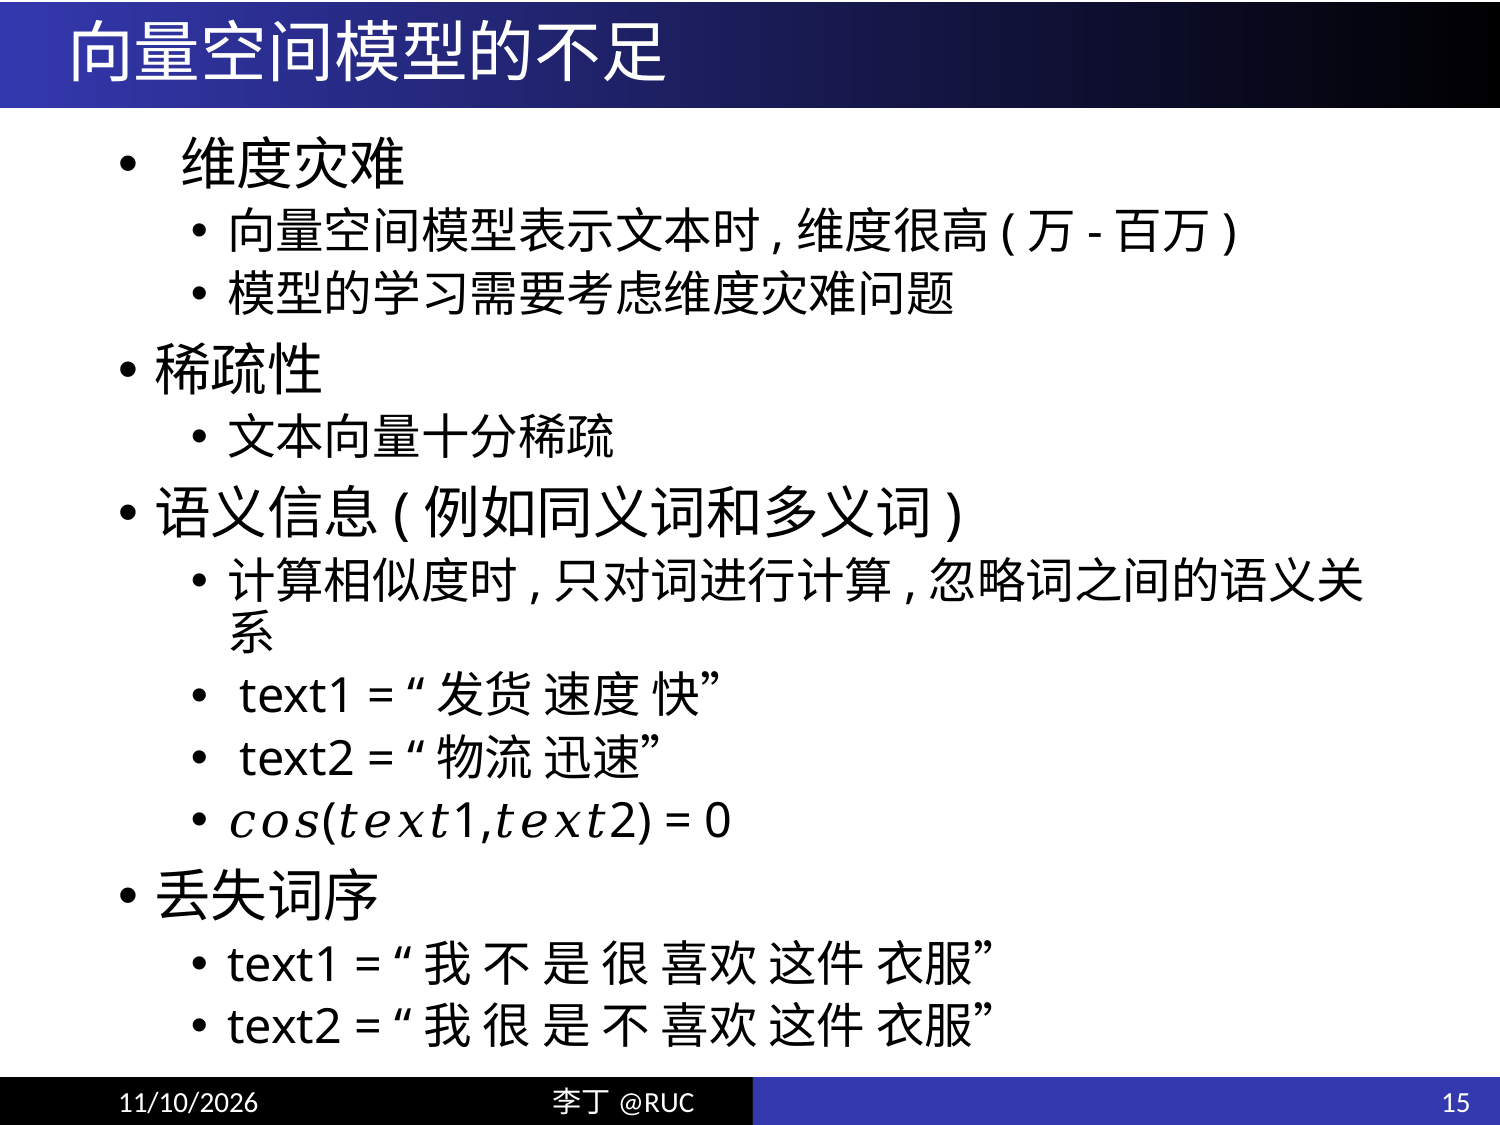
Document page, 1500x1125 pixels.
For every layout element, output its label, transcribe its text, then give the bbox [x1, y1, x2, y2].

list 维度灾难 向量空间模型表示文本时,维度很高(万-百万) 模型的学习需要考虑维度灾难问题 稀疏性 文本向量十分稀疏 语义信息(例如同义词和多义词) 计算相似度时,只对词进行计算,忽略词之间的语义关系 text1 = “发货 速度 快” text2 = “物流 迅速” 𝑐𝑜𝑠(𝑡𝑒𝑥𝑡1,𝑡𝑒𝑥𝑡2) = 0 丢失词序 text1 = “我 不 是 很 喜欢 这件 衣服” text2 = “我 很 是 不 喜欢 这件 衣服” [103, 123, 1397, 1067]
footer 李丁@RUC [496, 1088, 750, 1114]
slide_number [103, 1088, 441, 1114]
picture [0, 2, 1500, 108]
title 向量空间模型的不足 [52, 17, 1459, 93]
picture [0, 1077, 1500, 1125]
slide_number 15 [1396, 1083, 1486, 1120]
